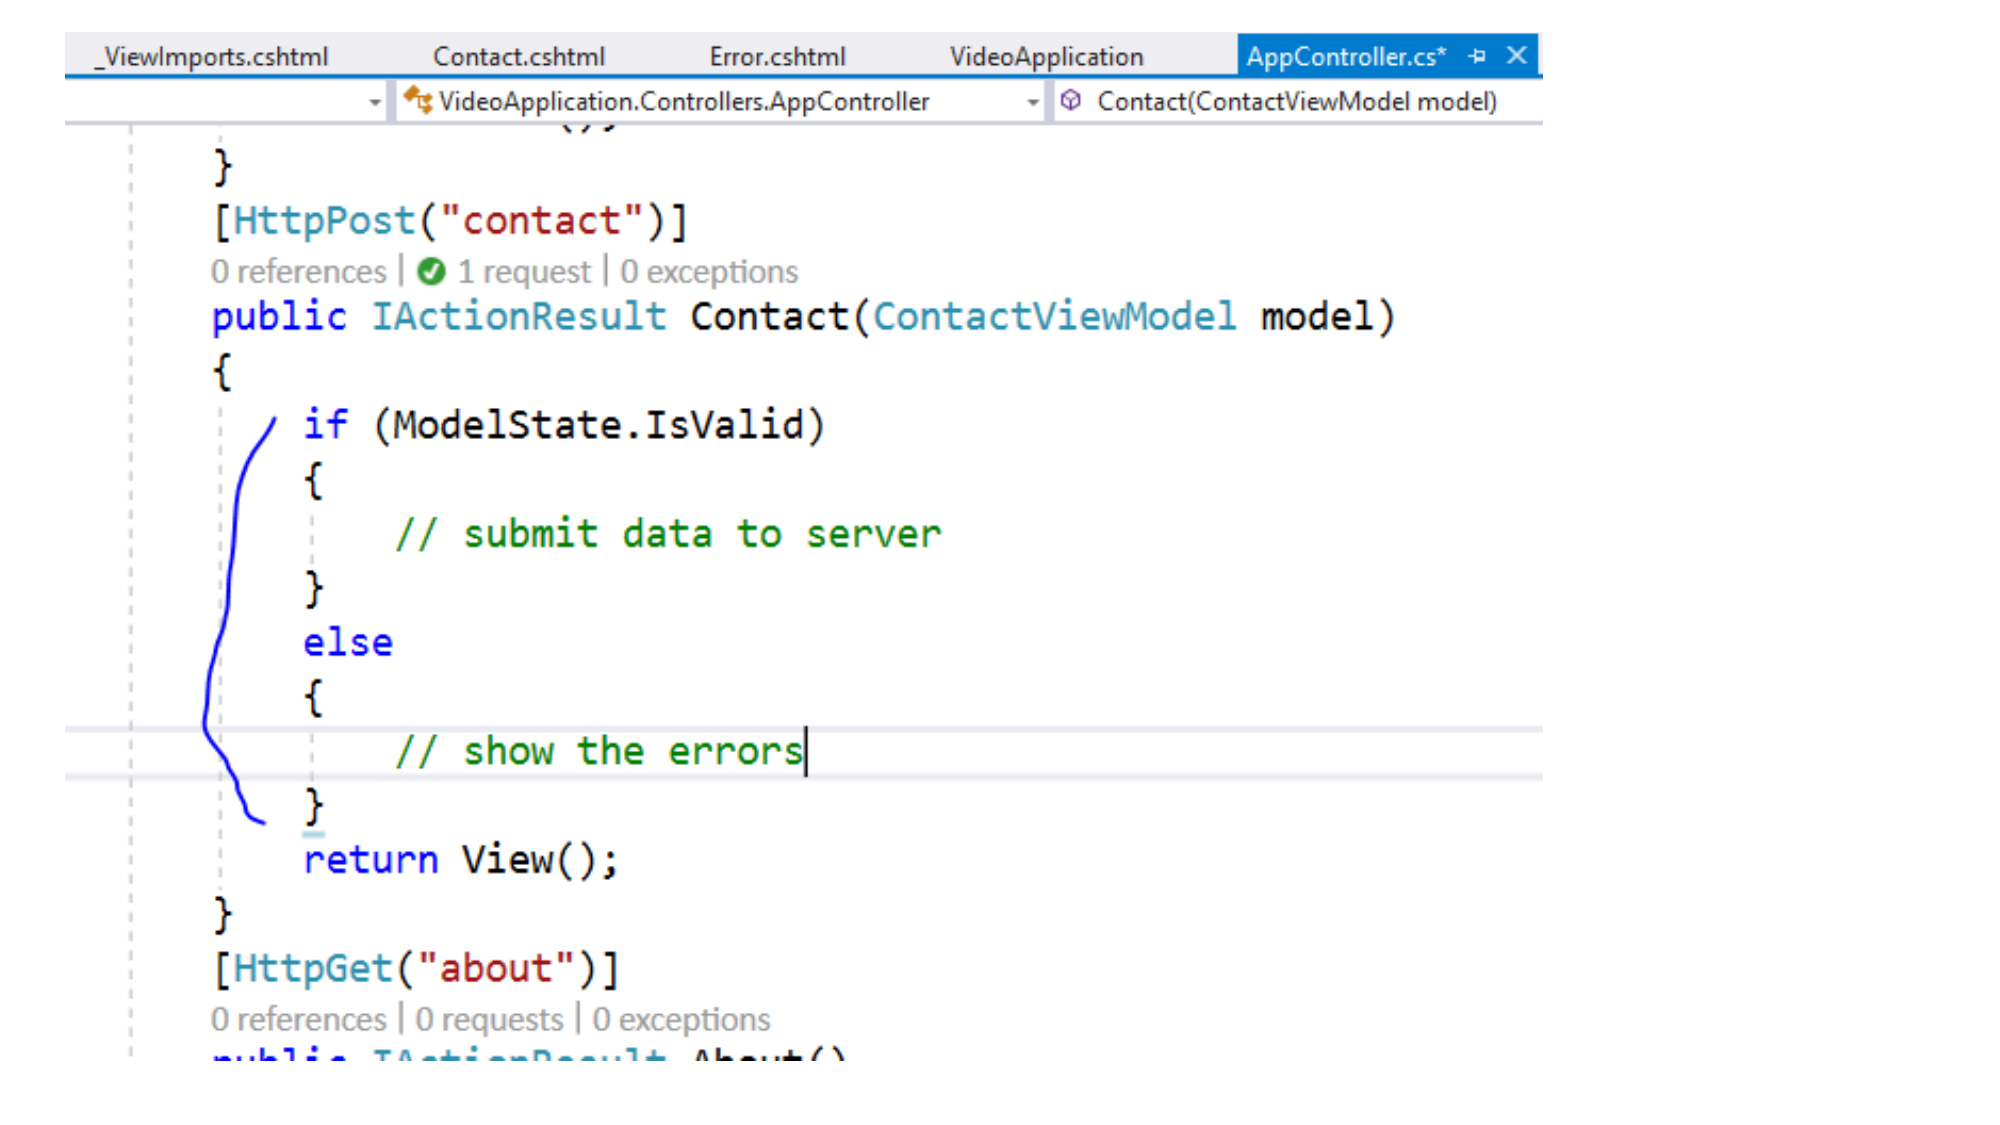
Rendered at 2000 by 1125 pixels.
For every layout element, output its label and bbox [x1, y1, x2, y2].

picture [65, 32, 1543, 1061]
